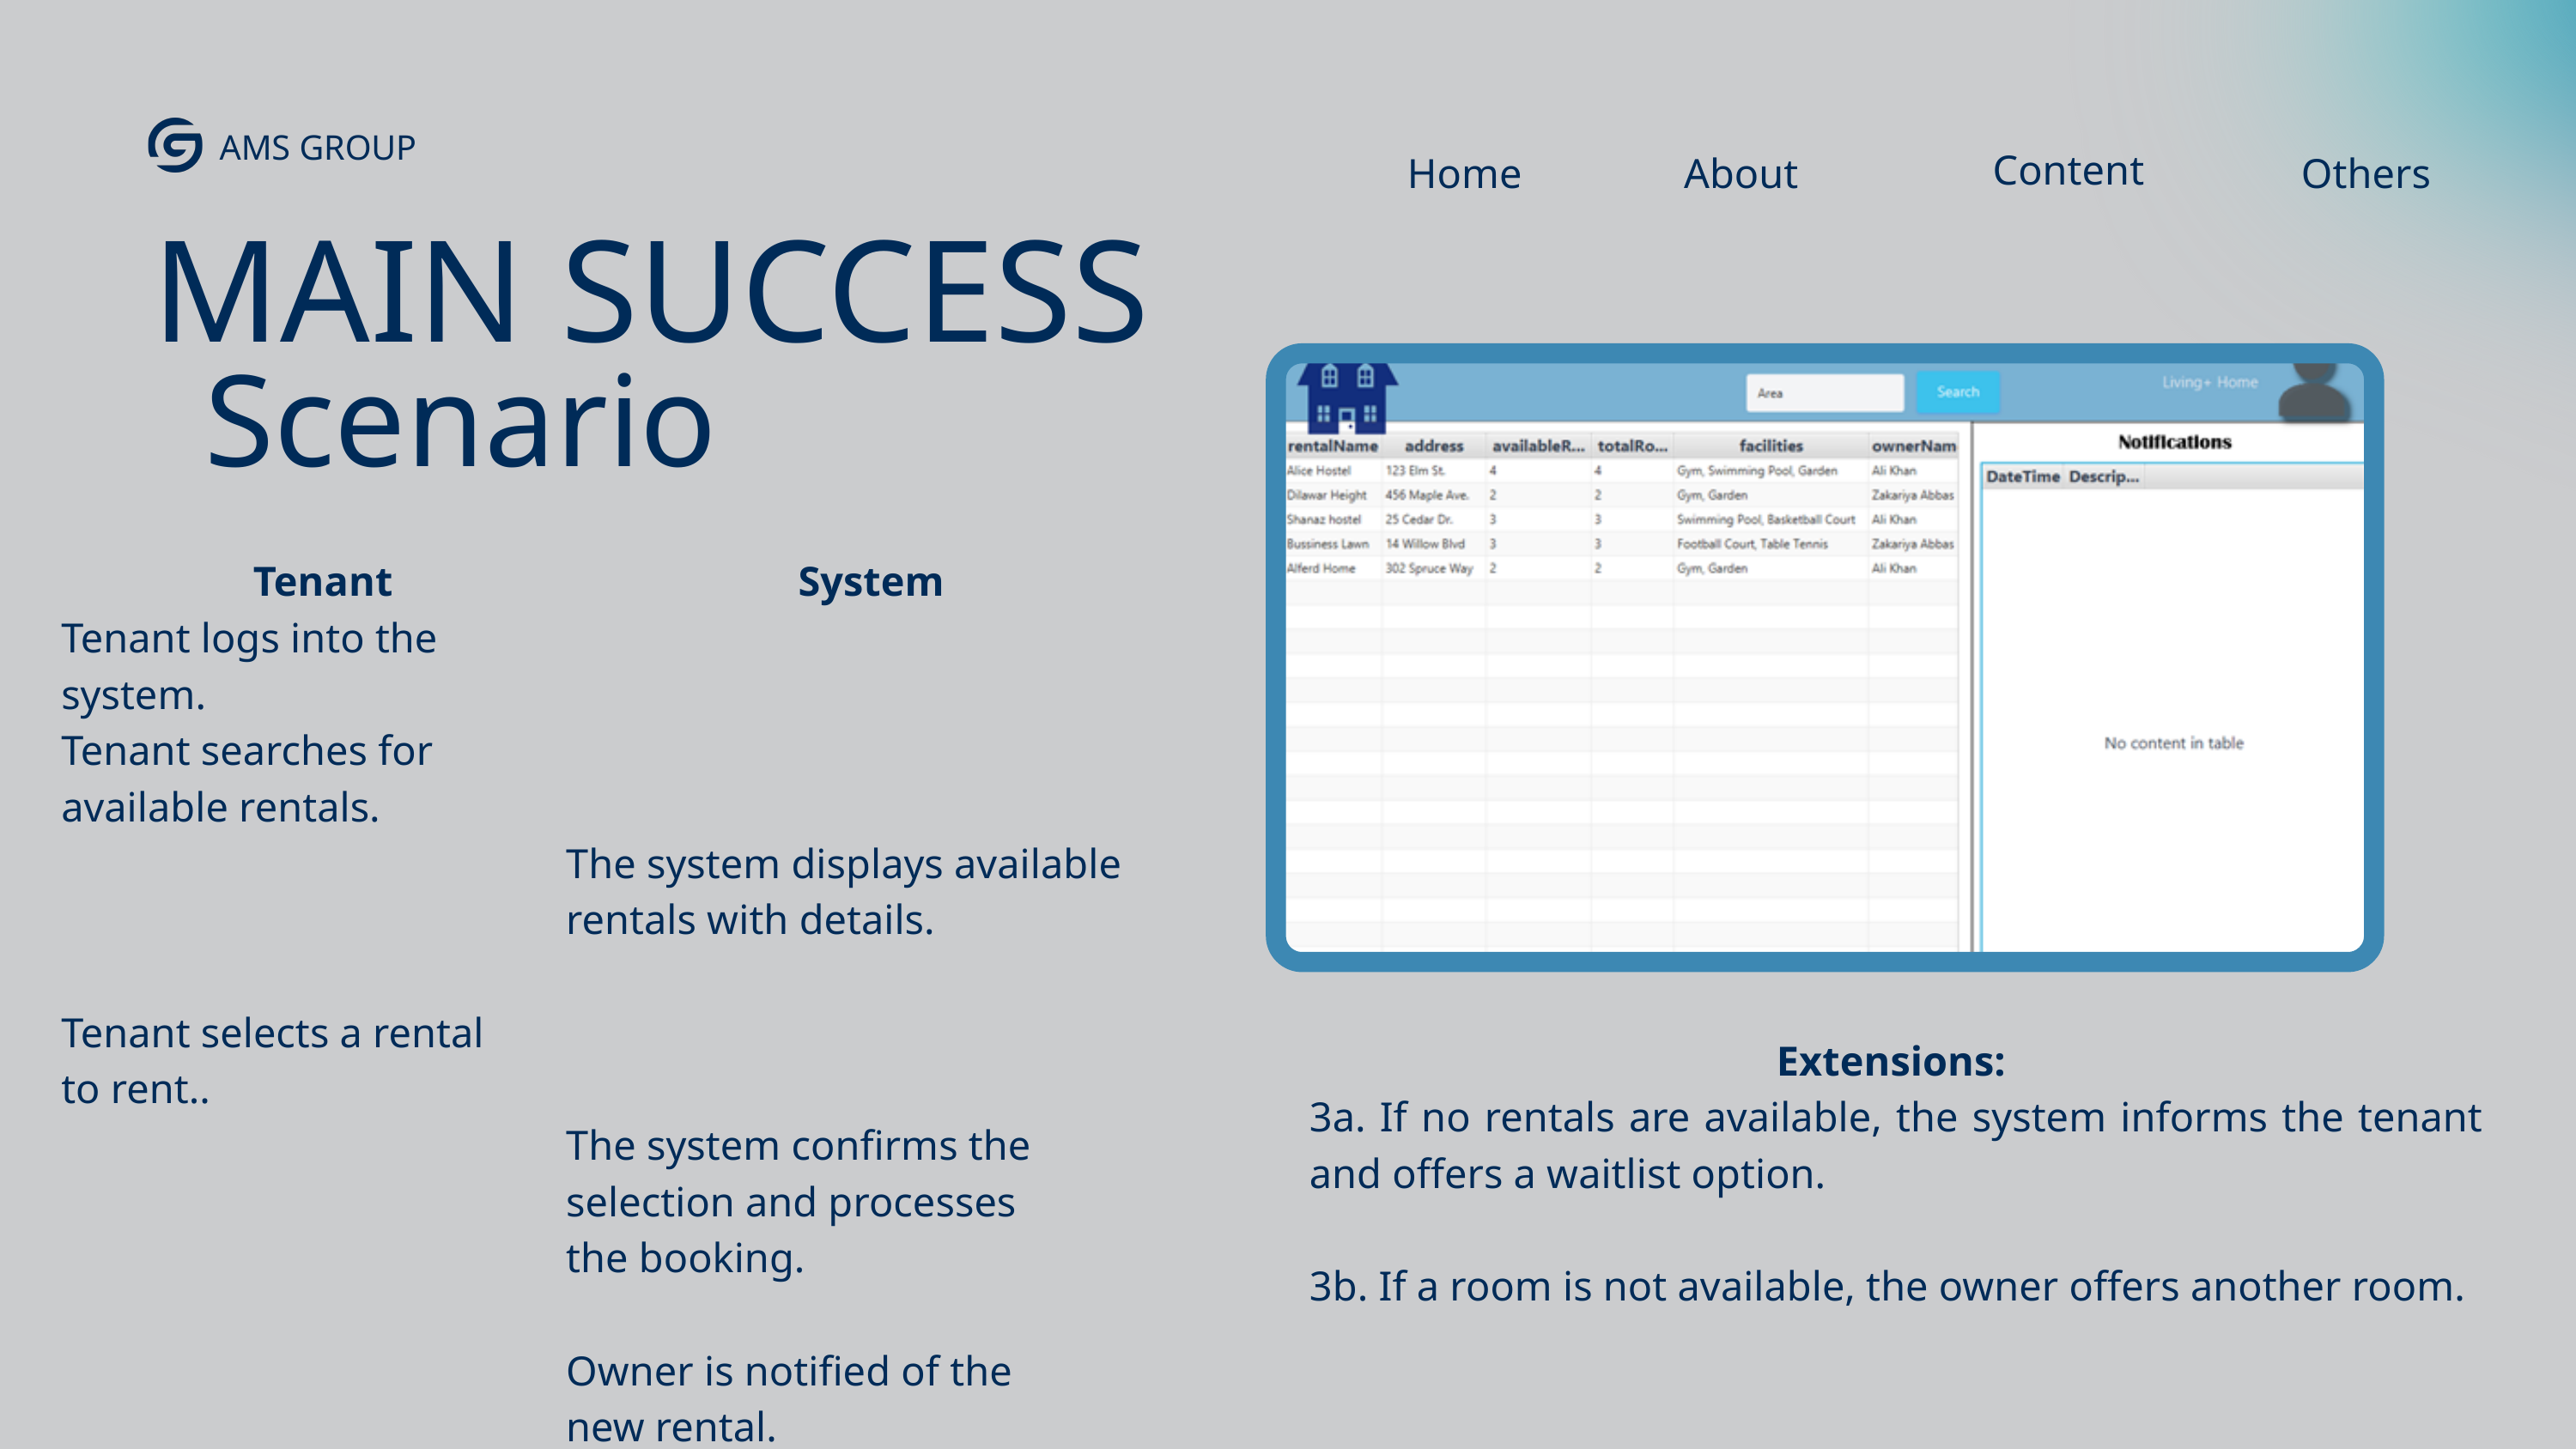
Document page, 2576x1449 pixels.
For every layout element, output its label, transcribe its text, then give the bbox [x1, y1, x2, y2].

text_box Home [1287, 139, 1522, 197]
text_box Tenant Tenant logs into the system. Tenant searches for available rentals. Tenant selects a rental to rent.. [61, 548, 566, 1113]
text_box MAIN SUCCESS [152, 201, 1497, 371]
text_box Scenario [204, 340, 1429, 492]
text_box Content [1933, 136, 2204, 193]
text_box System The system displays available rentals with details. The system confirms the selection and processes the booking. Owner is notified of the new rental. [566, 548, 1177, 1449]
text_box Extensions: 3a. If no rentals are available, the system informs the tenant and offers a waitlist option. 3b. If a room is not available, the owner offers another room. [1309, 1027, 2484, 1310]
text_box [148, 118, 203, 173]
text_box About [1607, 140, 1876, 197]
text_box Others [2117, 139, 2432, 197]
text_box [2068, 0, 2576, 527]
text_box AMS GROUP [219, 119, 630, 167]
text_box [1275, 353, 2374, 962]
